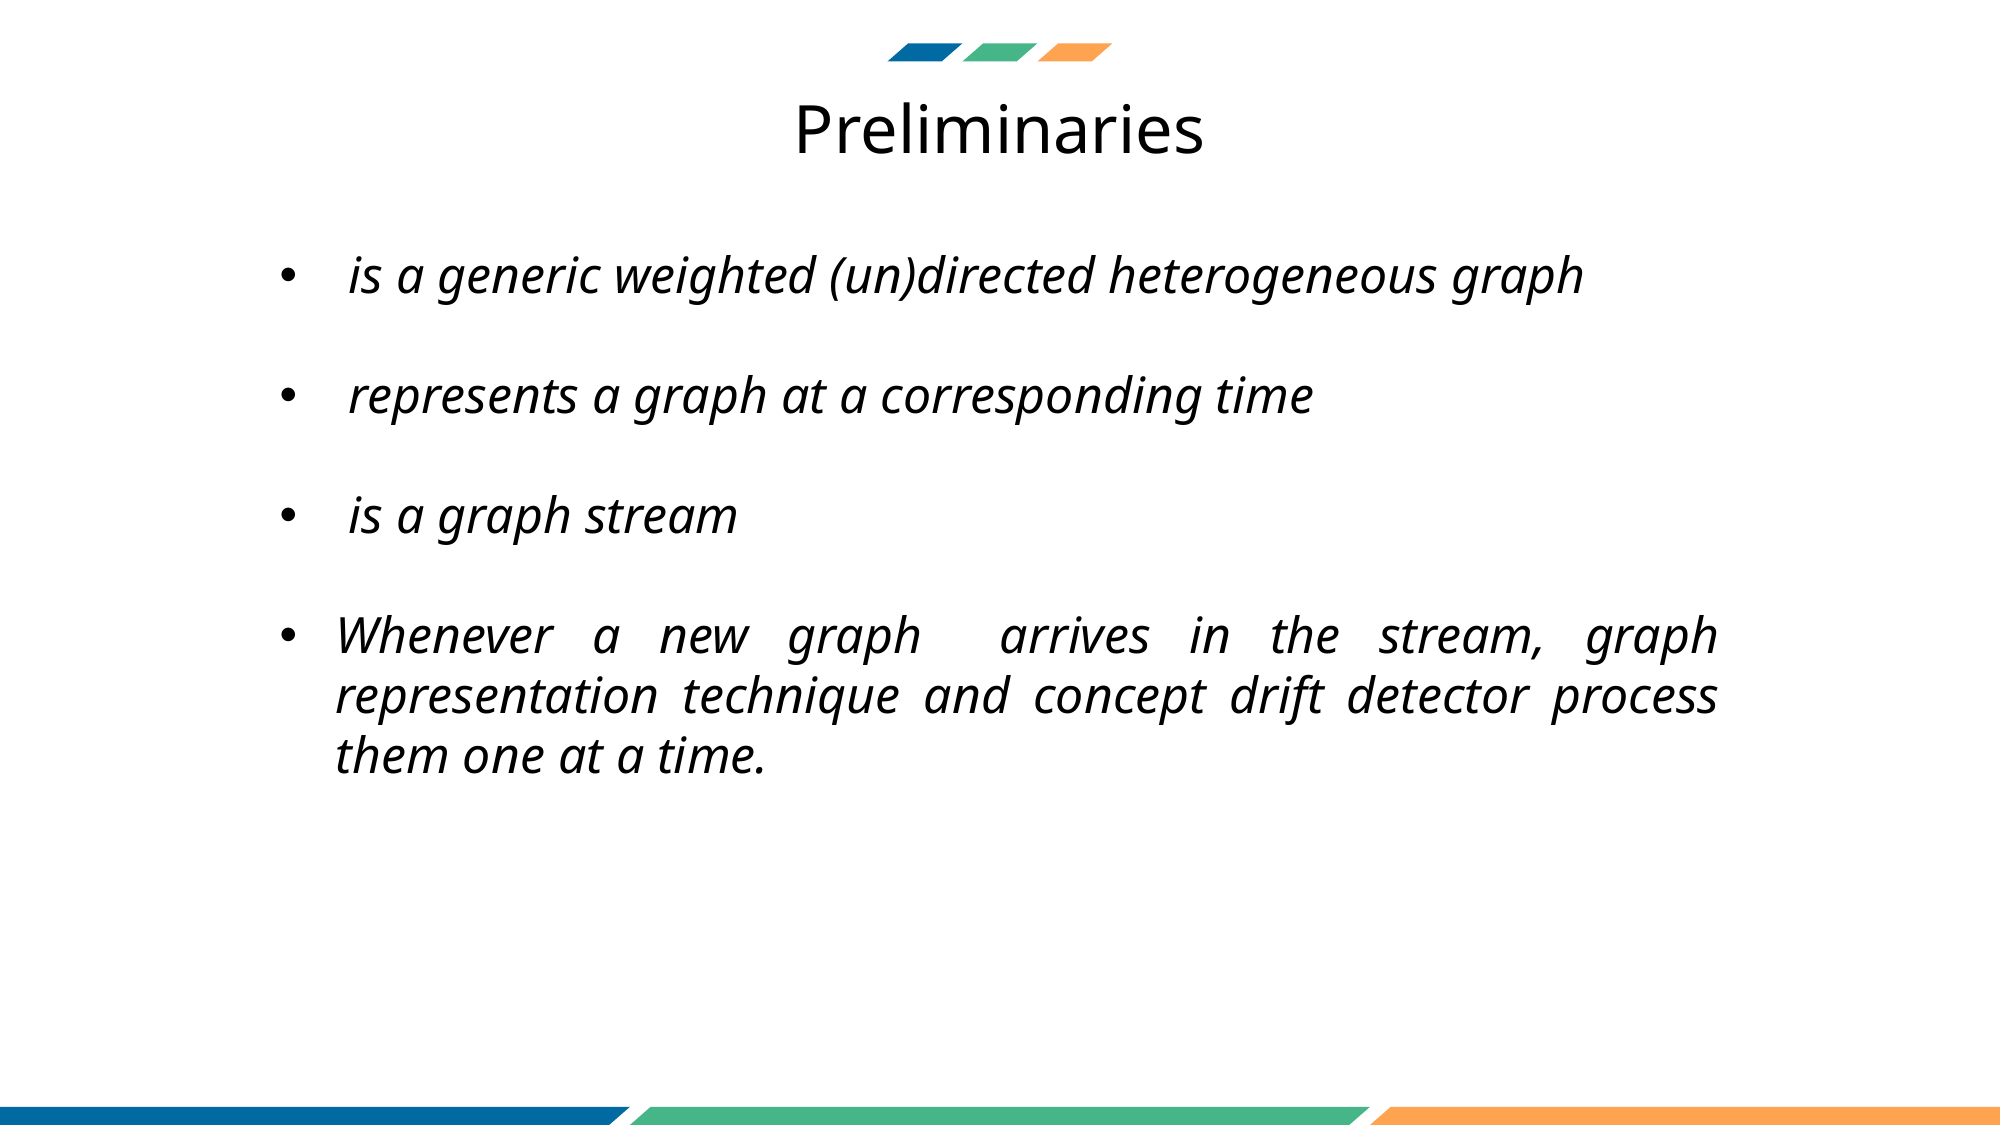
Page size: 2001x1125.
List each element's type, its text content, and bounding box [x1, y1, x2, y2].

text_box Preliminaries [494, 86, 1505, 167]
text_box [887, 43, 1113, 62]
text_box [0, 1106, 2000, 1125]
